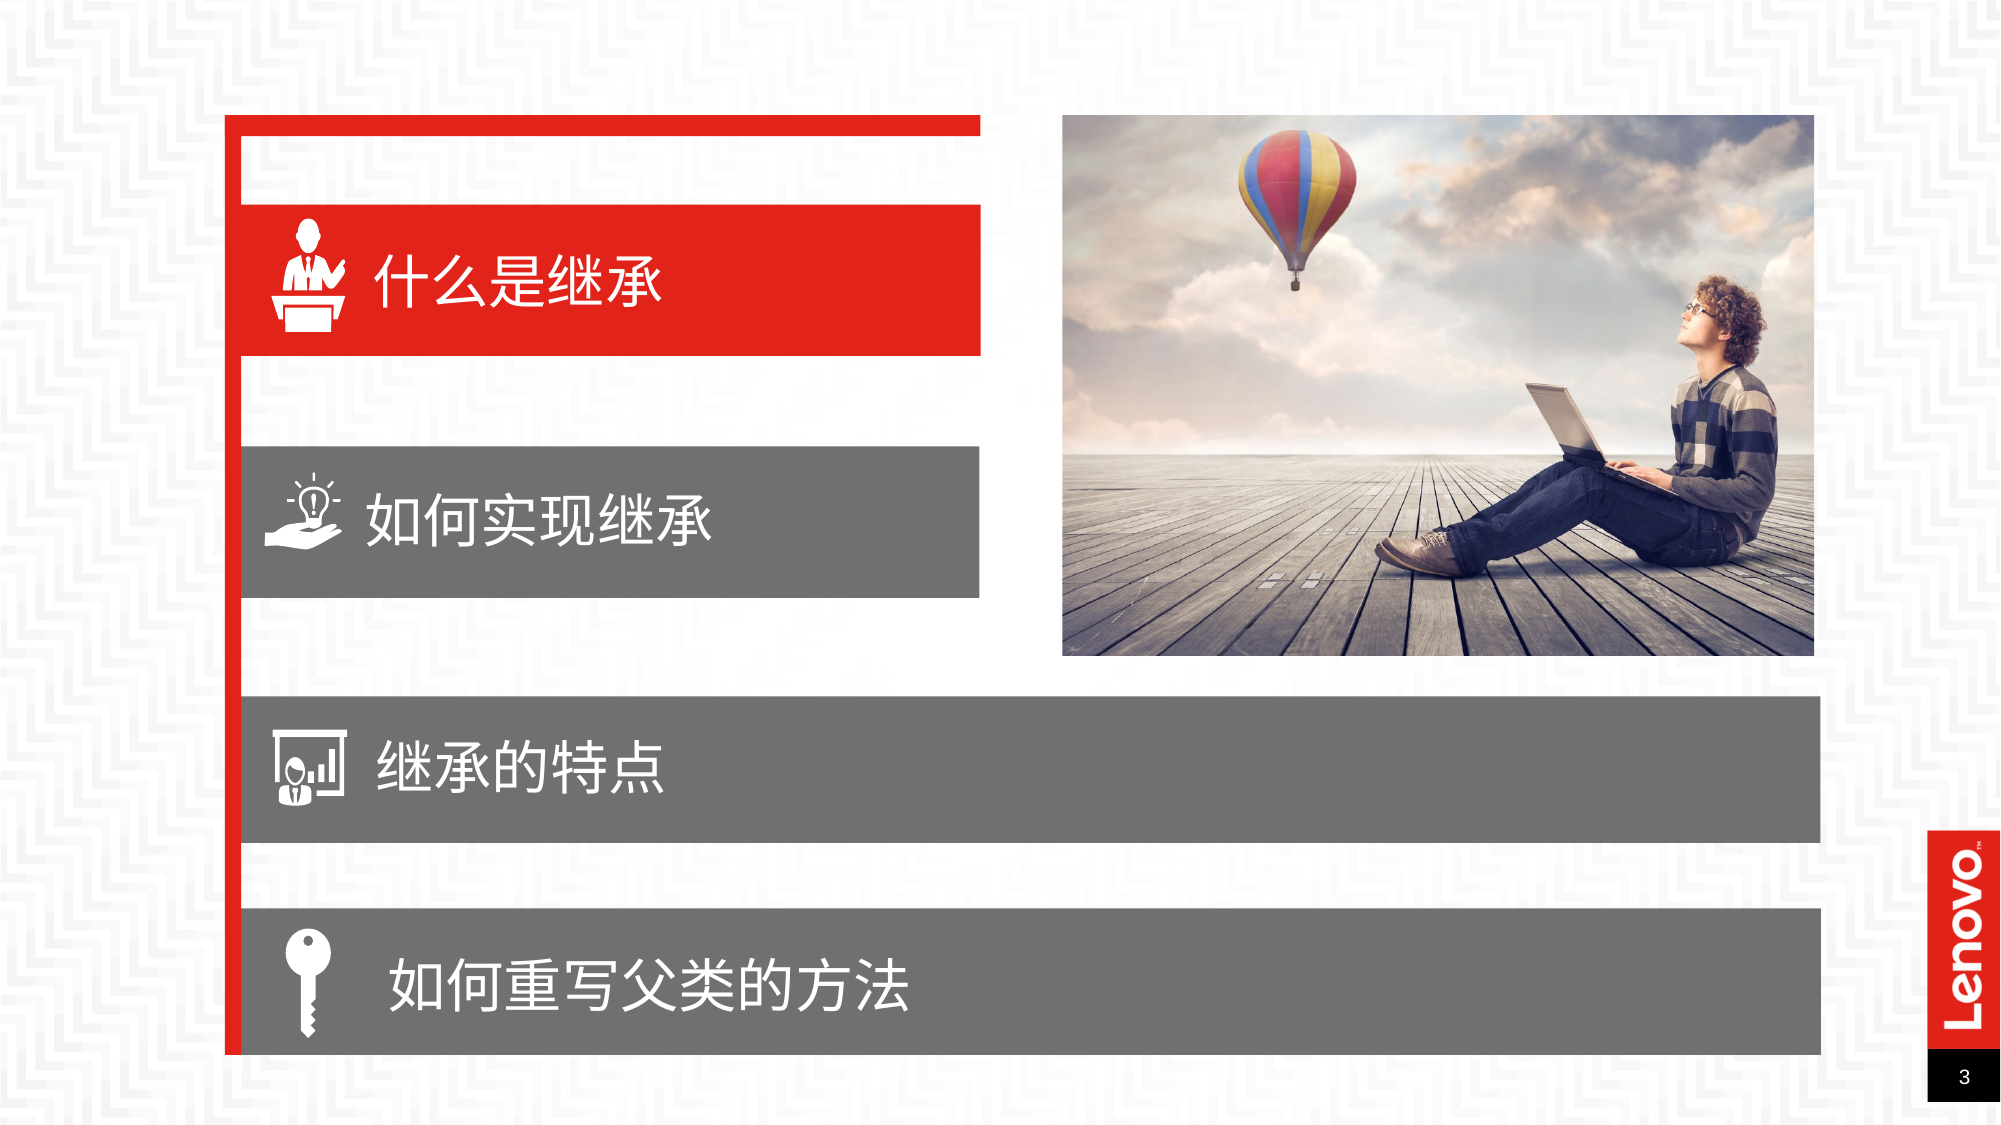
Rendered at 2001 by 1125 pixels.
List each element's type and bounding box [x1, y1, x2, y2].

picture [0, 0, 2001, 1125]
text_box [224, 114, 1822, 1056]
picture [1928, 831, 2001, 1049]
